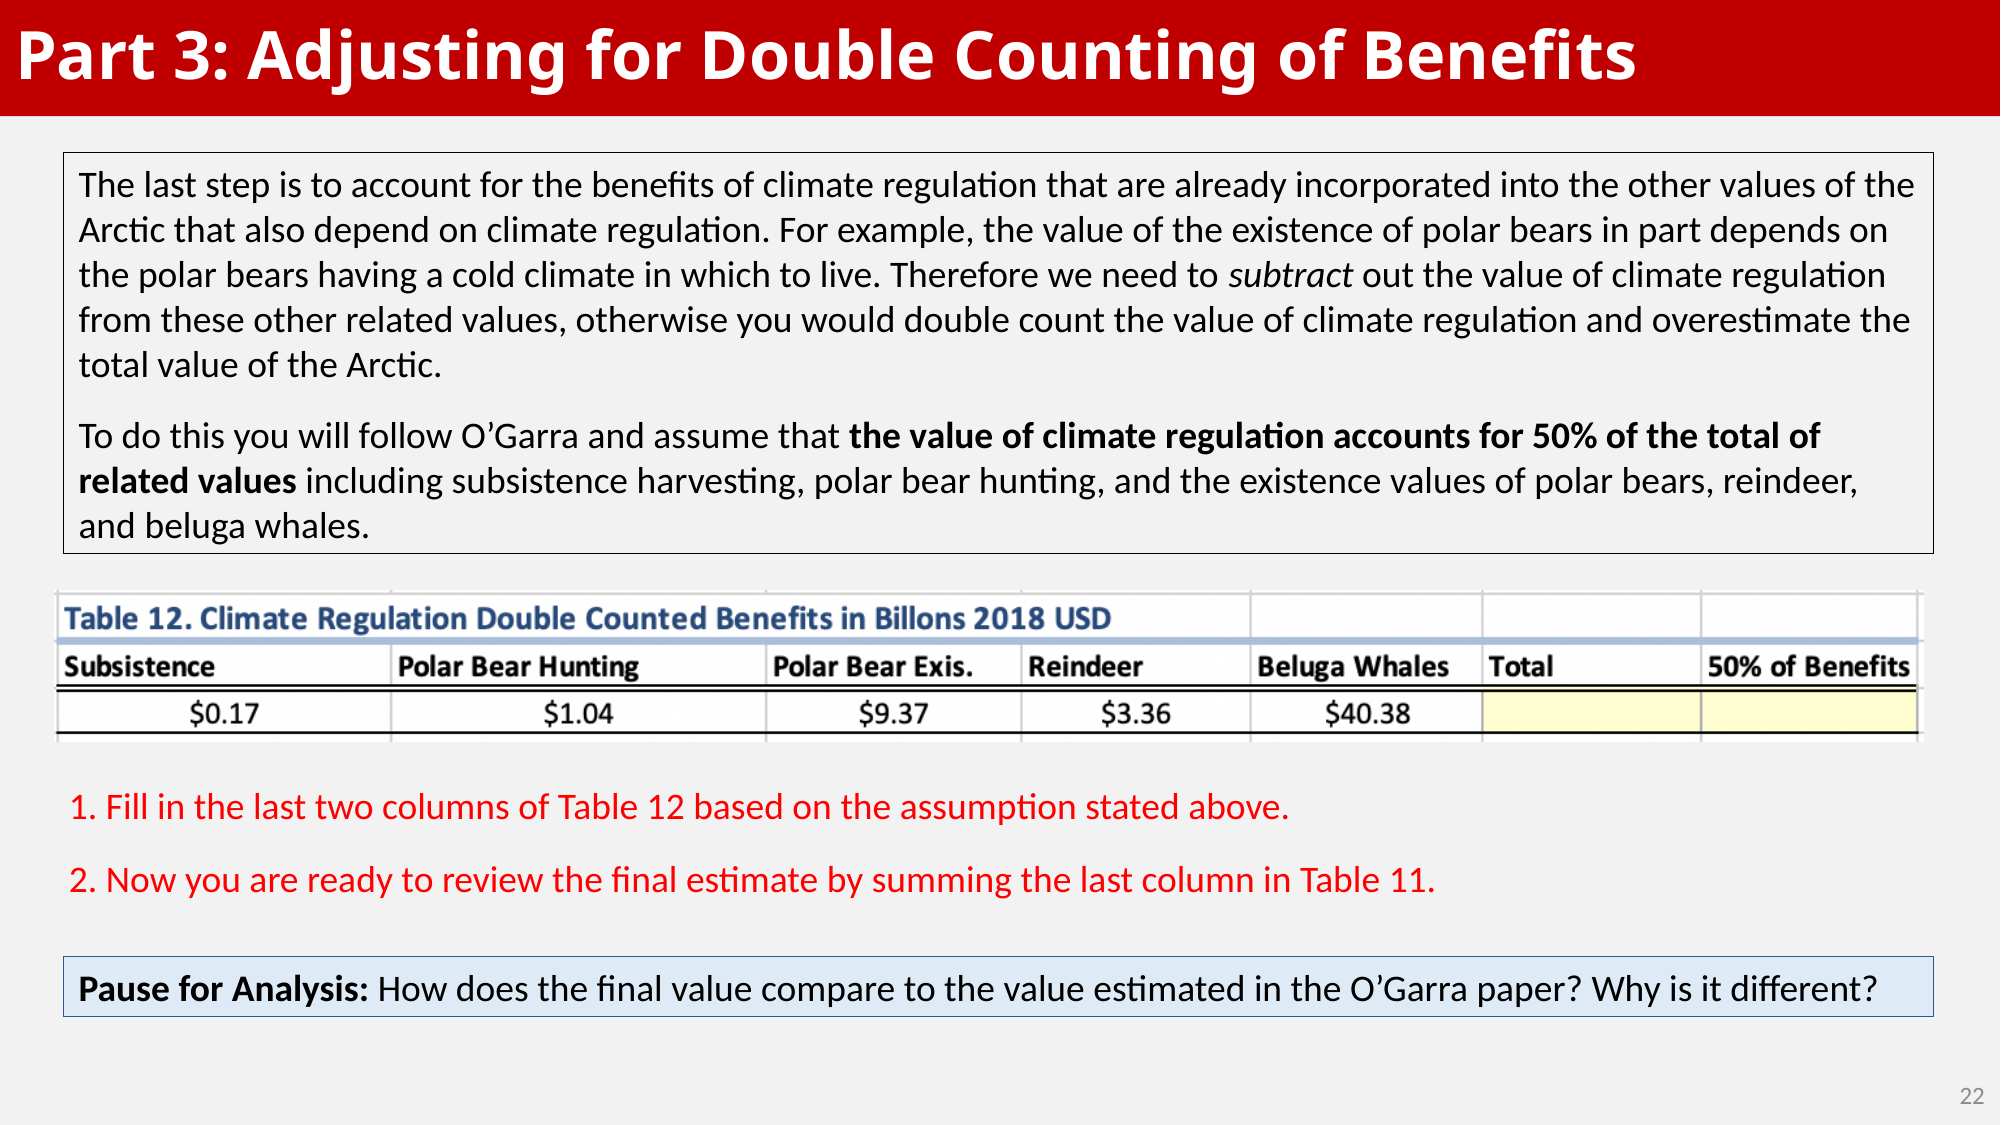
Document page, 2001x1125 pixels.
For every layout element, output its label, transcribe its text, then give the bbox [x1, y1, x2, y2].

picture [54, 590, 1924, 742]
text_box 1. Fill in the last two columns of Table 12 based on the assumption stated above. 2. Now you are ready to review the final estimate by summing the last column in Table 11. [54, 775, 1899, 908]
text_box Pause for Analysis: How does the final value compare to the value estimated in the O’Garra paper? Why is it different? [63, 956, 1934, 1017]
slide_number 22 [1550, 1065, 2000, 1125]
title Part 3: Adjusting for Double Counting of Benefits [0, 0, 2000, 117]
text_box The last step is to account for the benefits of climate regulation that are already incorporated into the other values of the Arctic that also depend on climate regulation. For example, the value of the existence of polar bears in part depends on the polar bears having a cold climate in which to live. Therefore we need to subtract out the value of climate regulation from these other related values, otherwise you would double count the value of climate regulation and overestimate the total value of the Arctic. To do this you will follow O’Garra and assume that the value of climate regulation accounts for 50% of the total of related values including subsistence harvesting, polar bear hunting, and the existence values of polar bears, reindeer, and beluga whales. [63, 152, 1934, 554]
